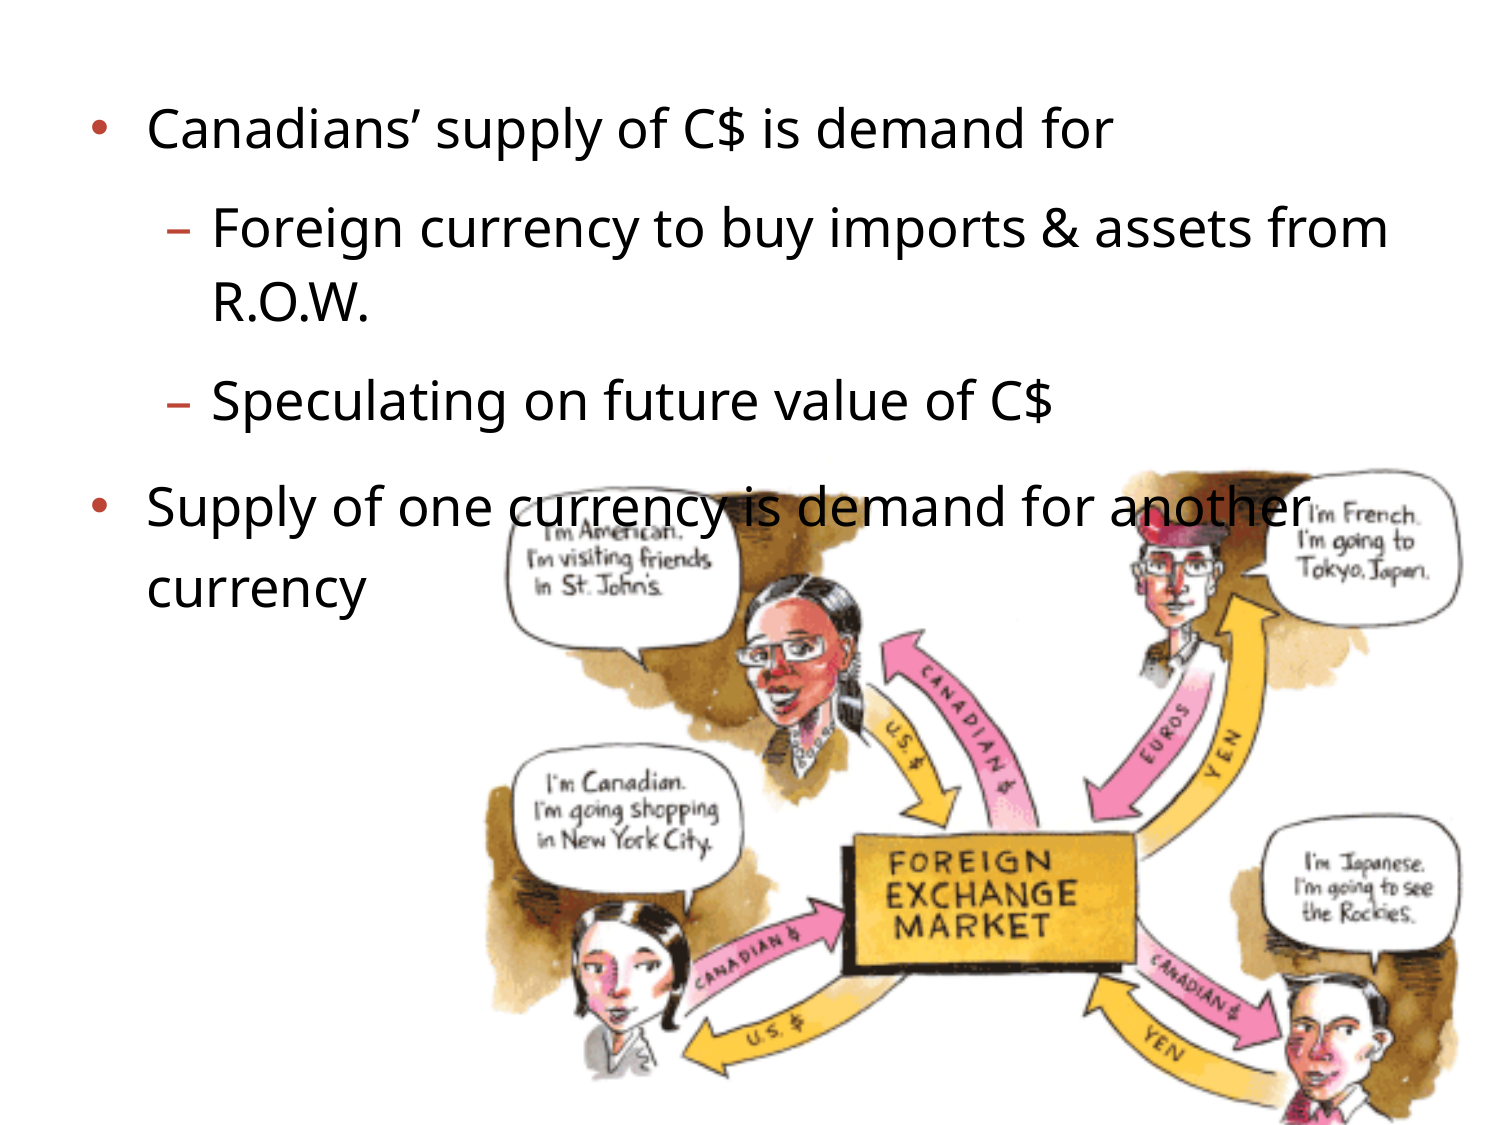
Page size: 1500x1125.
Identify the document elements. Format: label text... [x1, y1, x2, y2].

picture [466, 433, 1500, 1125]
list Canadians’ supply of C$ is demand for Foreign currency to buy imports & assets from R.O.W. Speculating on future value of C$ Supply of one currency is demand for another currency [75, 70, 1462, 998]
